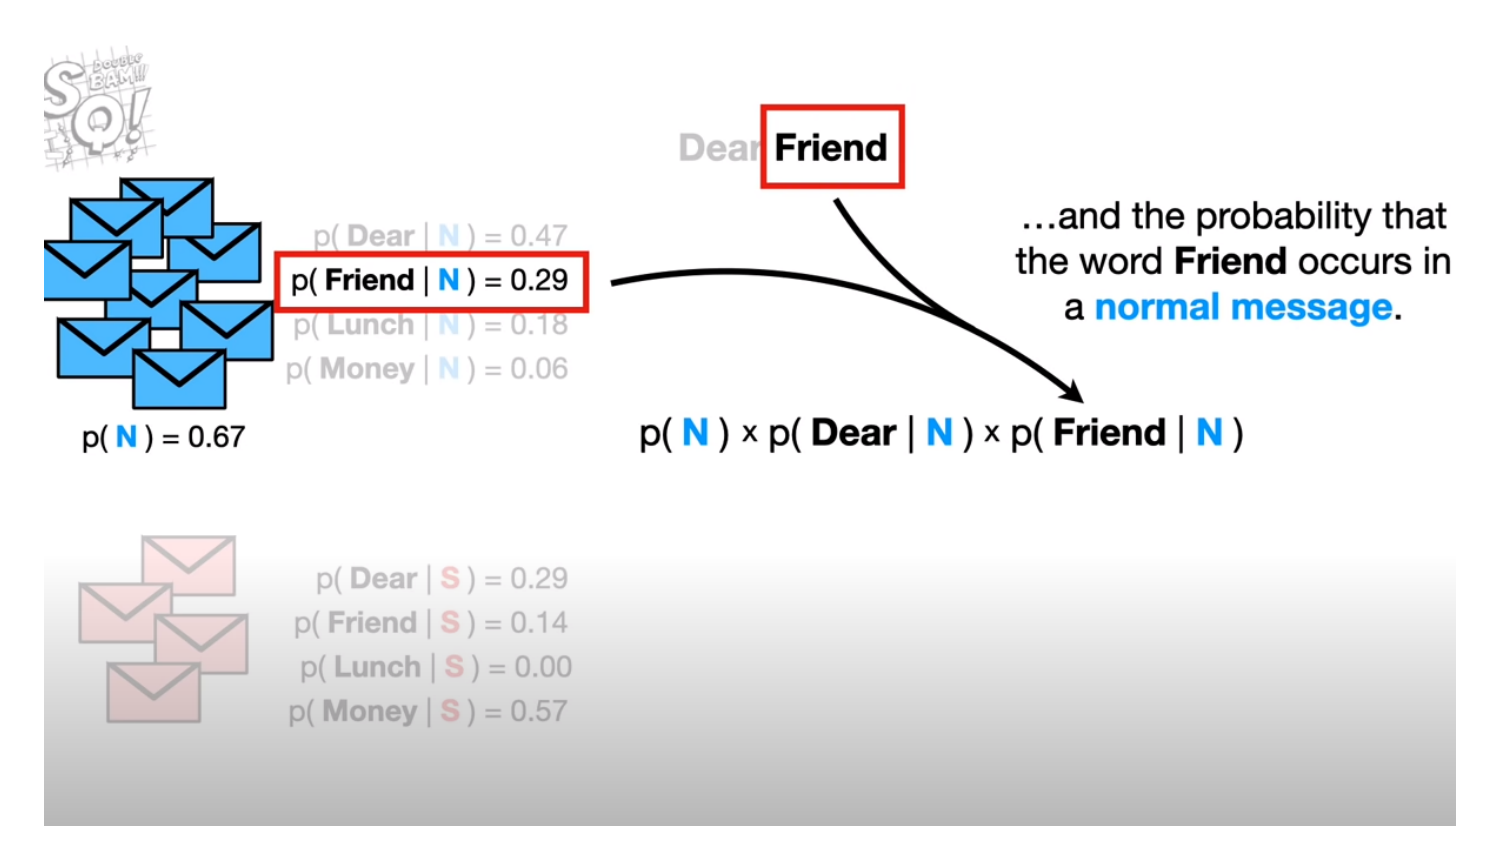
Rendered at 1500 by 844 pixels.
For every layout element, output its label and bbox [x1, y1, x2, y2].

list [44, 28, 1456, 826]
